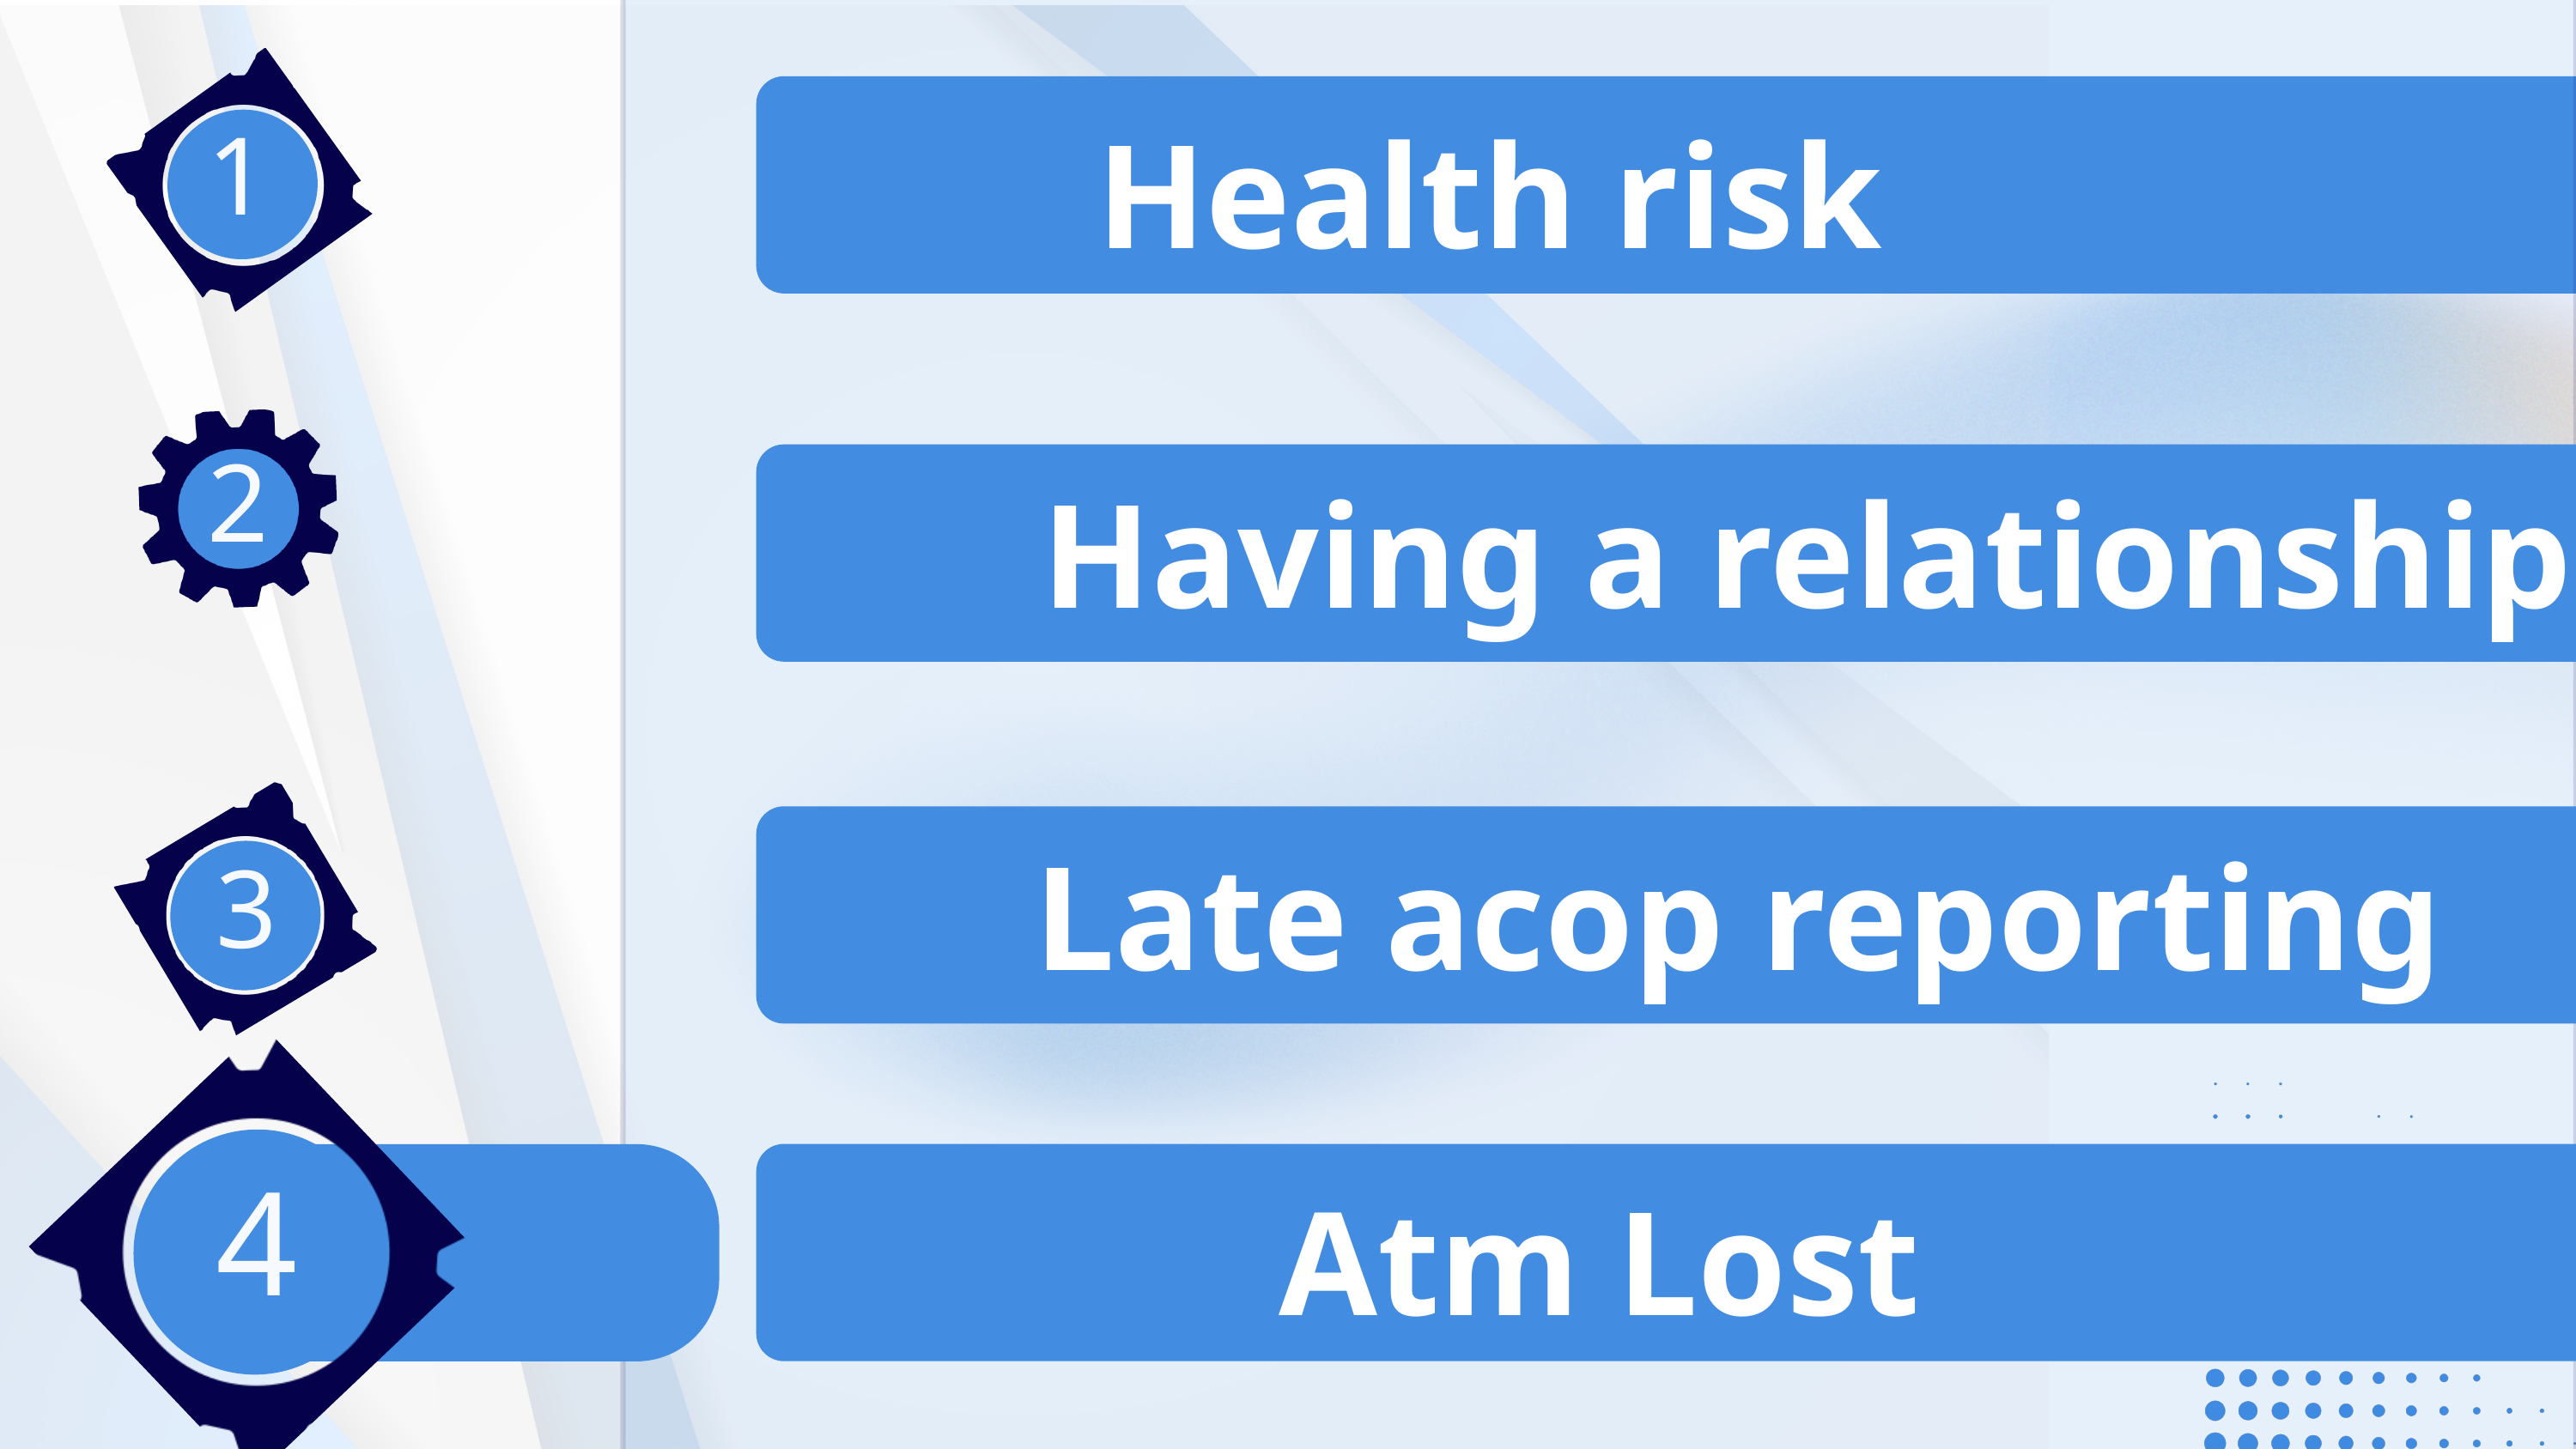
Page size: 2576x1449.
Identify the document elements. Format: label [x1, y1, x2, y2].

text_box [426, 1143, 720, 1362]
text_box [0, 5, 617, 1449]
text_box [756, 1143, 2576, 1361]
text_box [141, 83, 345, 287]
text_box [143, 814, 347, 1016]
text_box [756, 806, 2576, 1024]
text_box [137, 407, 340, 610]
text_box [90, 1087, 423, 1418]
text_box [623, 0, 2576, 1449]
text_box [756, 444, 2576, 662]
